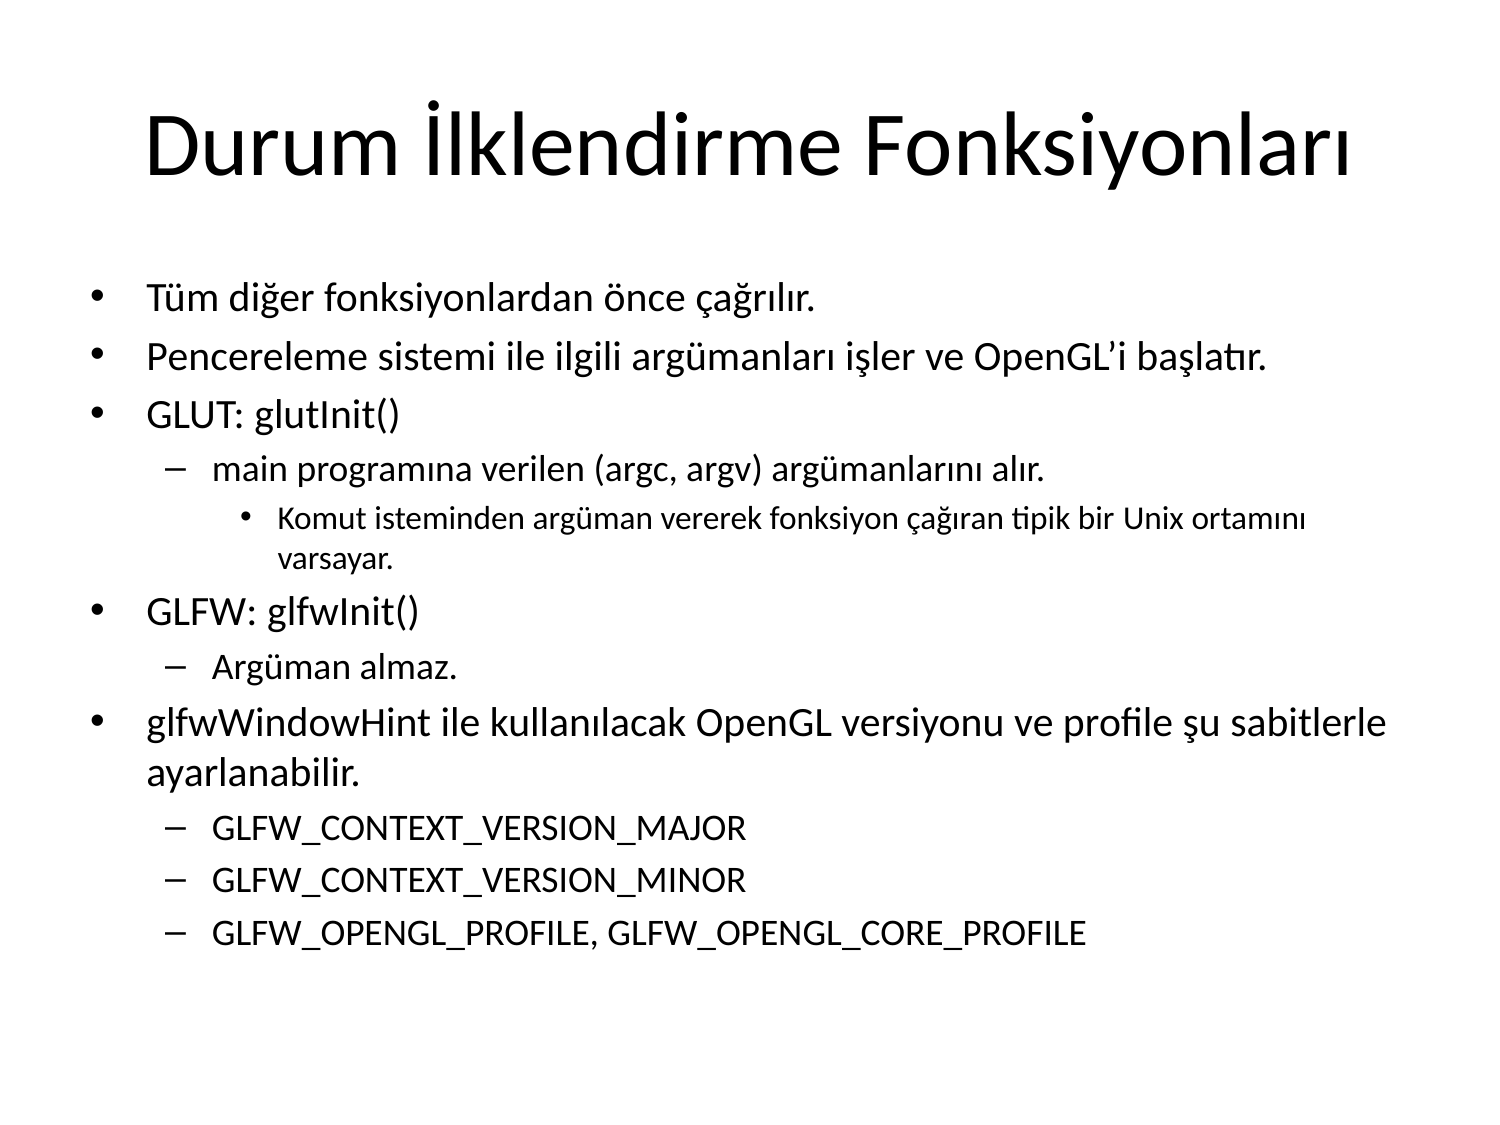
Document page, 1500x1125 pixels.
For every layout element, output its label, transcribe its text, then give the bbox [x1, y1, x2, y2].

title Durum İlklendirme Fonksiyonları [75, 45, 1425, 233]
list Tüm diğer fonksiyonlardan önce çağrılır. Pencereleme sistemi ile ilgili argümanları işler ve OpenGL’i başlatır. GLUT: glutInit() main programına verilen (argc, argv) argümanlarını alır. Komut isteminden argüman vererek fonksiyon çağıran tipik bir Unix ortamını varsayar. GLFW: glfwInit() Argüman almaz. glfwWindowHint ile kullanılacak OpenGL versiyonu ve profile şu sabitlerle ayarlanabilir. GLFW_CONTEXT_VERSION_MAJOR GLFW_CONTEXT_VERSION_MINOR GLFW_OPENGL_PROFILE, GLFW_OPENGL_CORE_PROFILE [75, 262, 1425, 1005]
